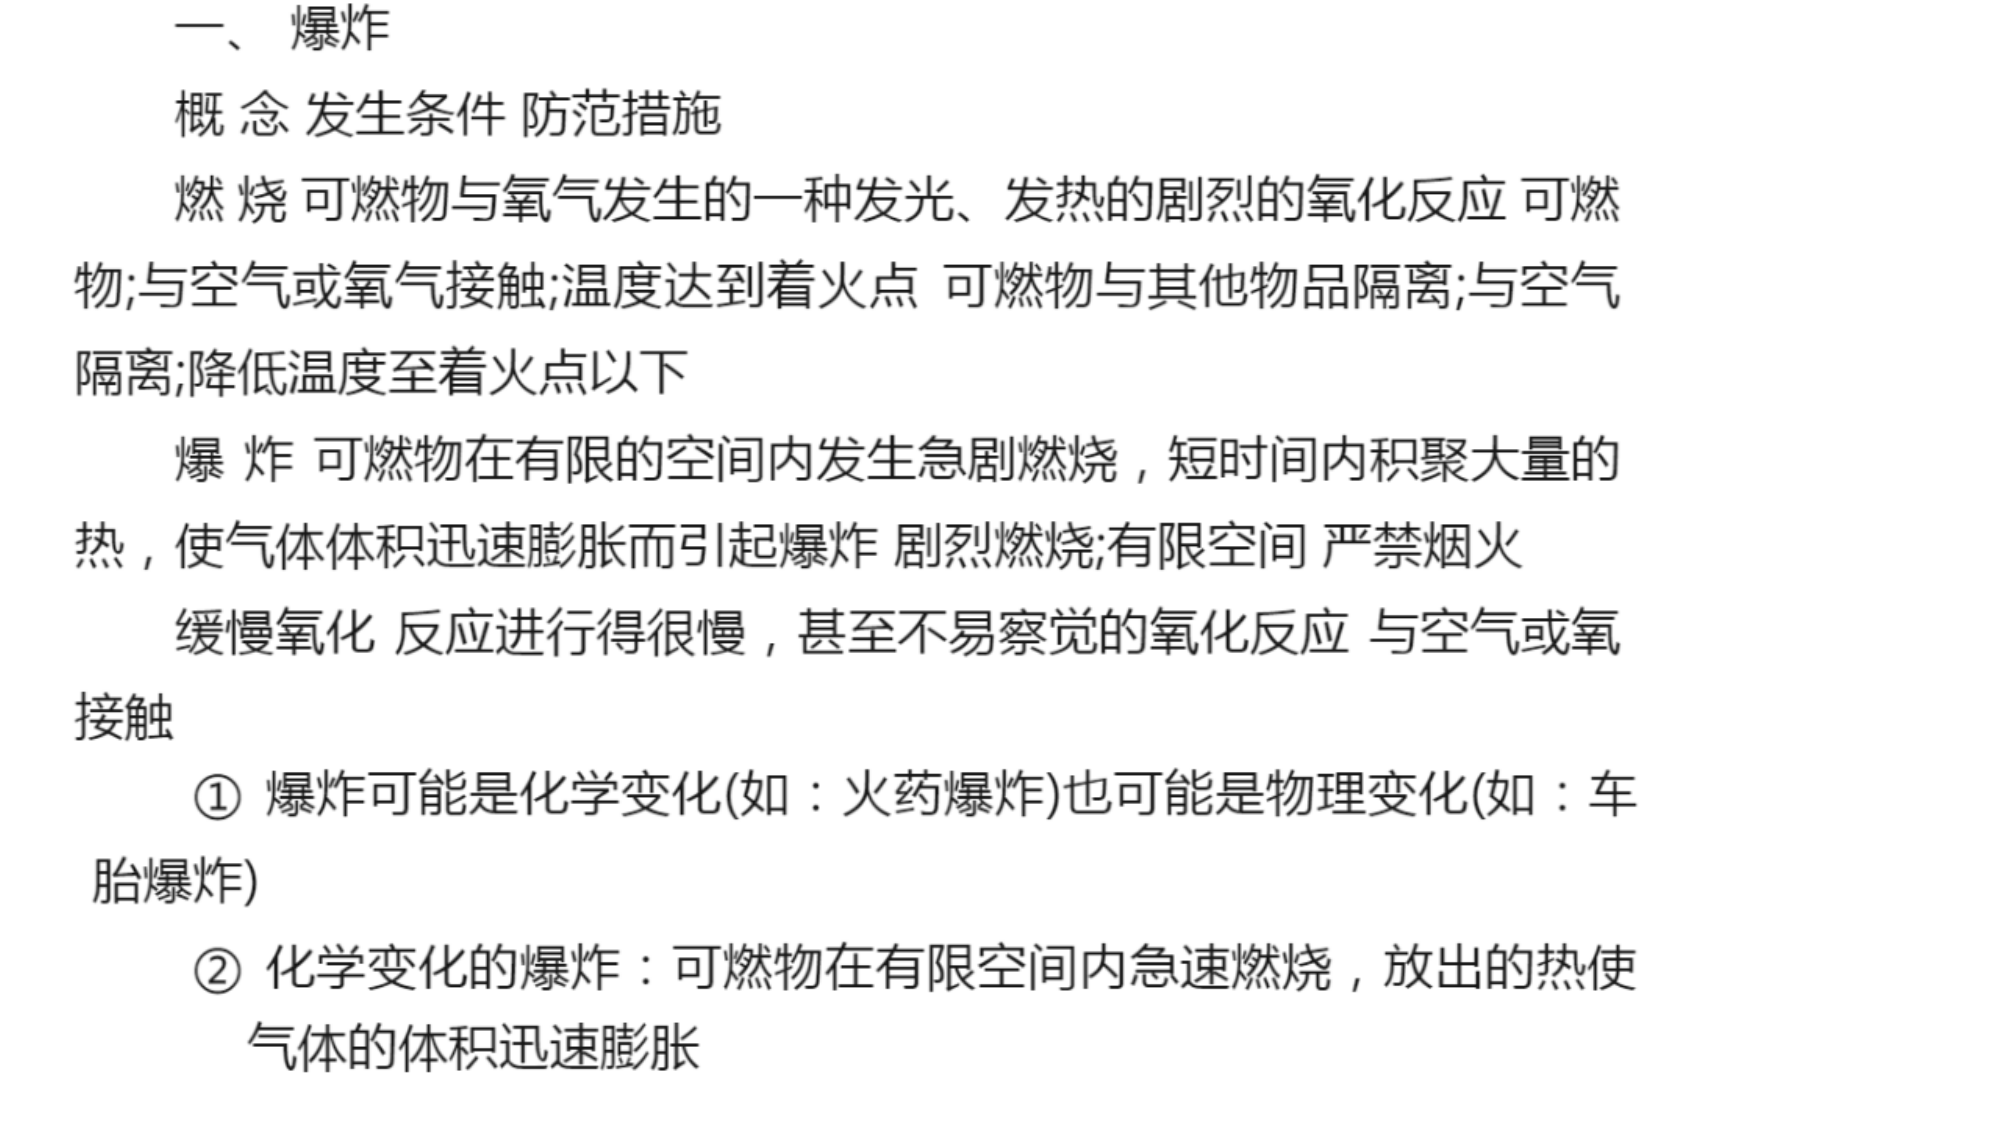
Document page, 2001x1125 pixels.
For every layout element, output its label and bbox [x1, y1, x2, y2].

picture [0, 0, 1667, 1082]
